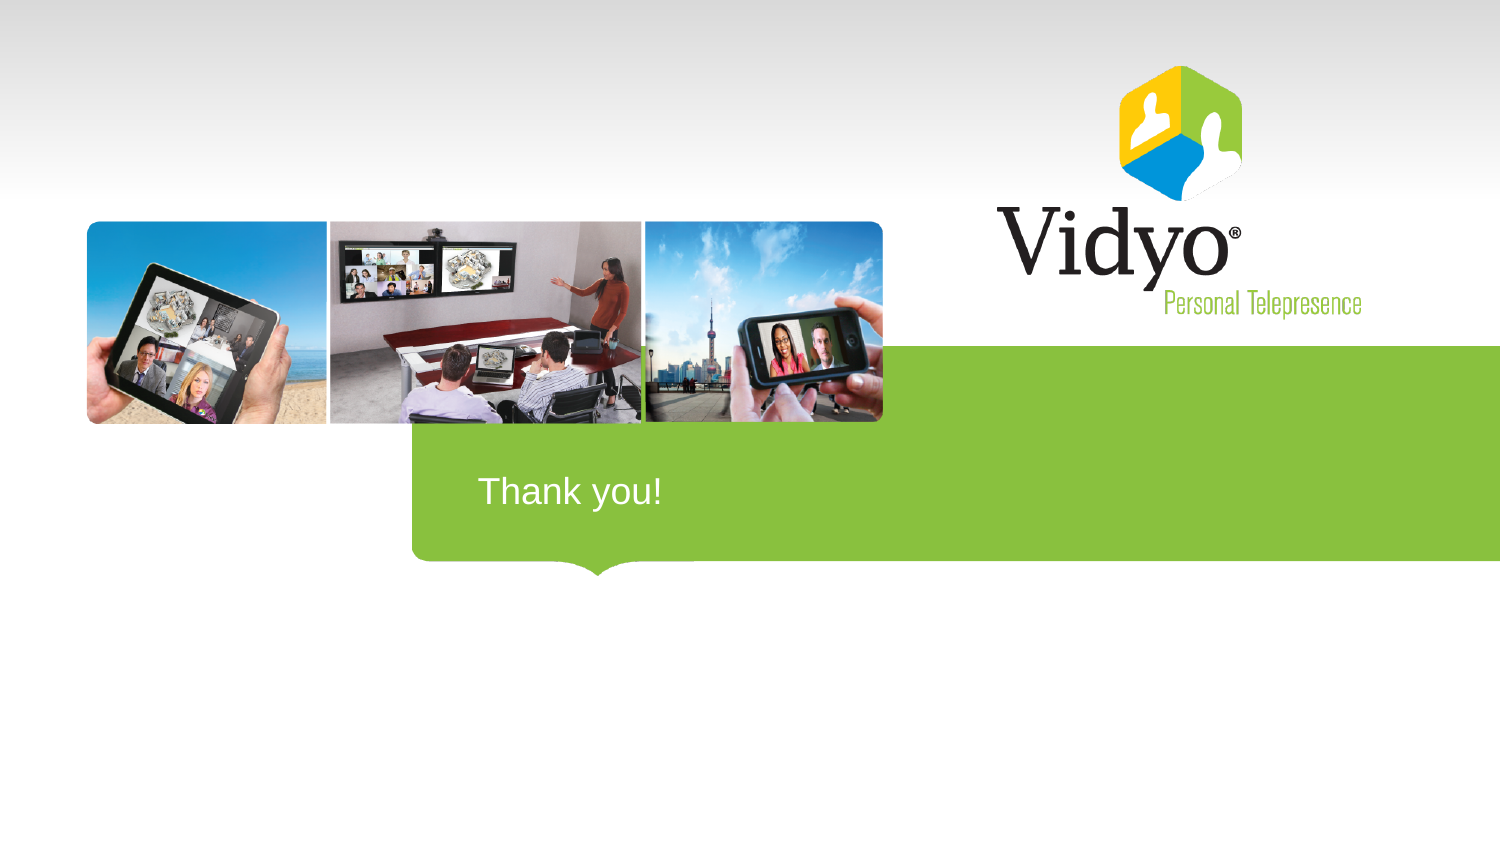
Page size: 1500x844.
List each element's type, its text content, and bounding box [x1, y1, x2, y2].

picture [987, 59, 1370, 326]
text_box Thank you! [462, 459, 680, 520]
picture [75, 215, 1500, 576]
